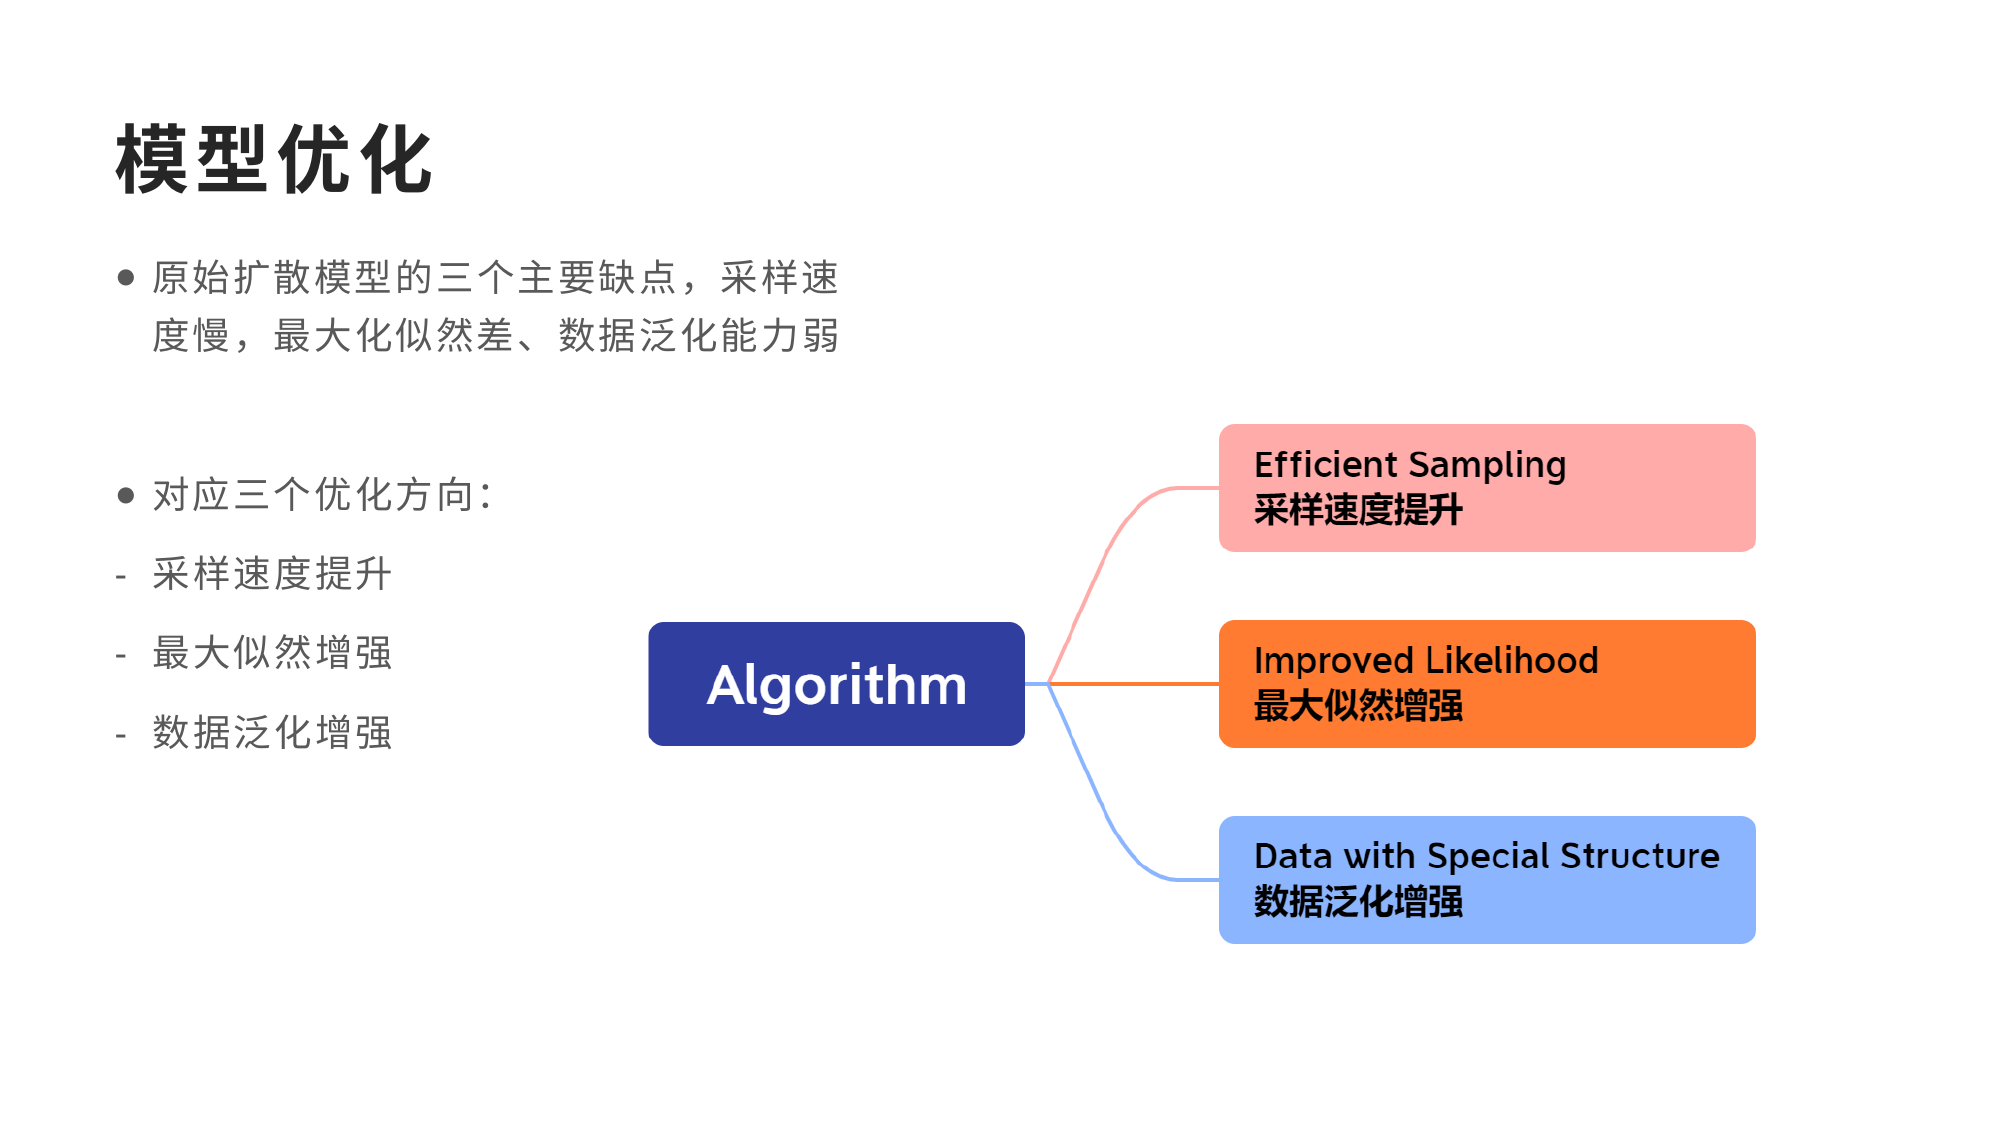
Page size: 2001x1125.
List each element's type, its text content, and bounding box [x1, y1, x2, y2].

list 原始扩散模型的三个主要缺点，采样速度慢，最大化似然差、数据泛化能力弱 对应三个优化方向： - 采样速度提升 - 最大似然增强 - 数据泛化增强 [99, 232, 875, 1026]
picture [616, 387, 1791, 973]
title 模型优化 [99, 99, 1900, 216]
